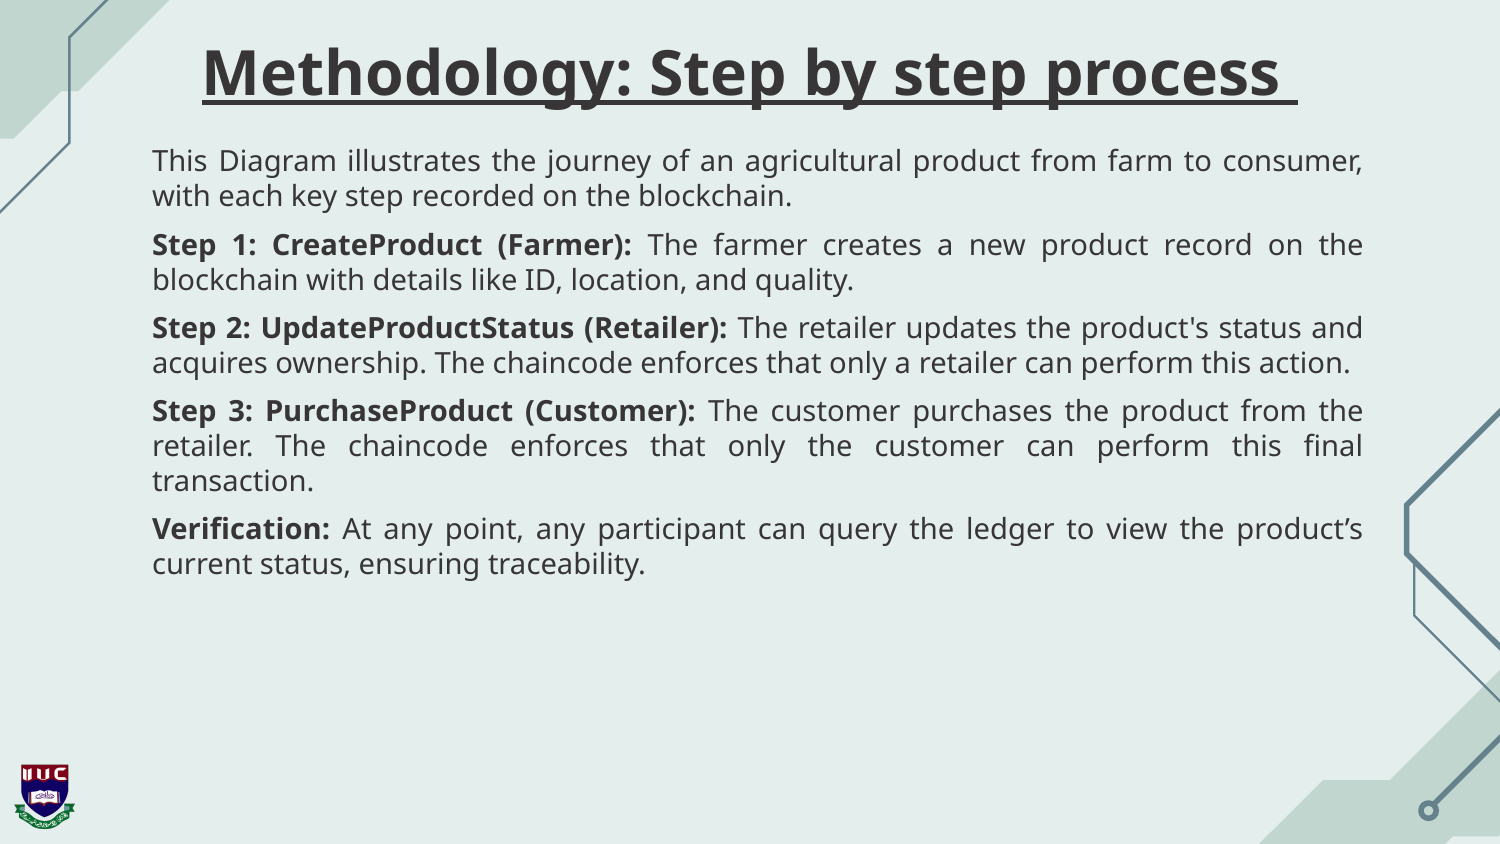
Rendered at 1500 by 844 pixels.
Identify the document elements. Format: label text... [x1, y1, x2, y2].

text_box This Diagram illustrates the journey of an agricultural product from farm to consumer, with each key step recorded on the blockchain. Step 1: CreateProduct (Farmer): The farmer creates a new product record on the blockchain with details like ID, location, and quality. Step 2: UpdateProductStatus (Retailer): The retailer updates the product's status and acquires ownership. The chaincode enforces that only a retailer can perform this action. Step 3: PurchaseProduct (Customer): The customer purchases the product from the retailer. The chaincode enforces that only the customer can perform this final transaction. Verification: At any point, any participant can query the ledger to view the product’s current status, ensuring traceability. [120, 135, 1380, 588]
picture [11, 761, 78, 832]
text_box Methodology: Step by step process [85, 22, 1415, 119]
